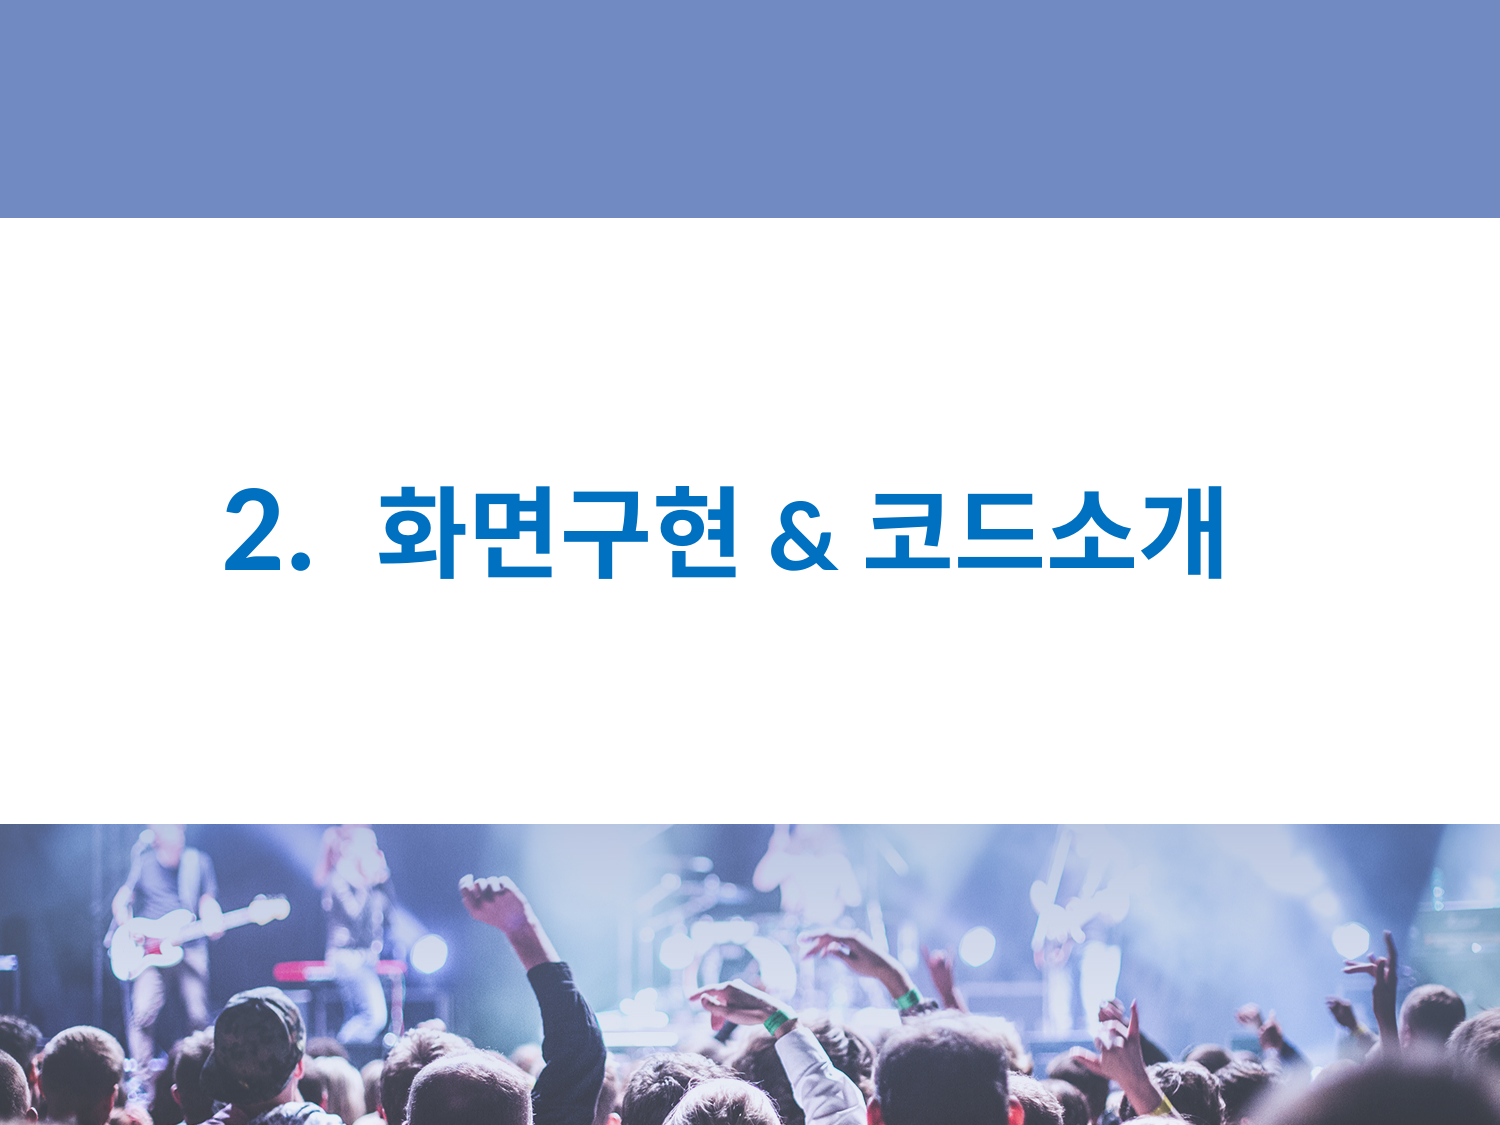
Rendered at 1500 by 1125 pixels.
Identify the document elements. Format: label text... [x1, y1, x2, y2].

picture [0, 0, 1500, 218]
text_box [0, 218, 1500, 824]
text_box 2. 화면구현&코드소개 [206, 438, 1306, 604]
picture [0, 824, 1500, 1125]
